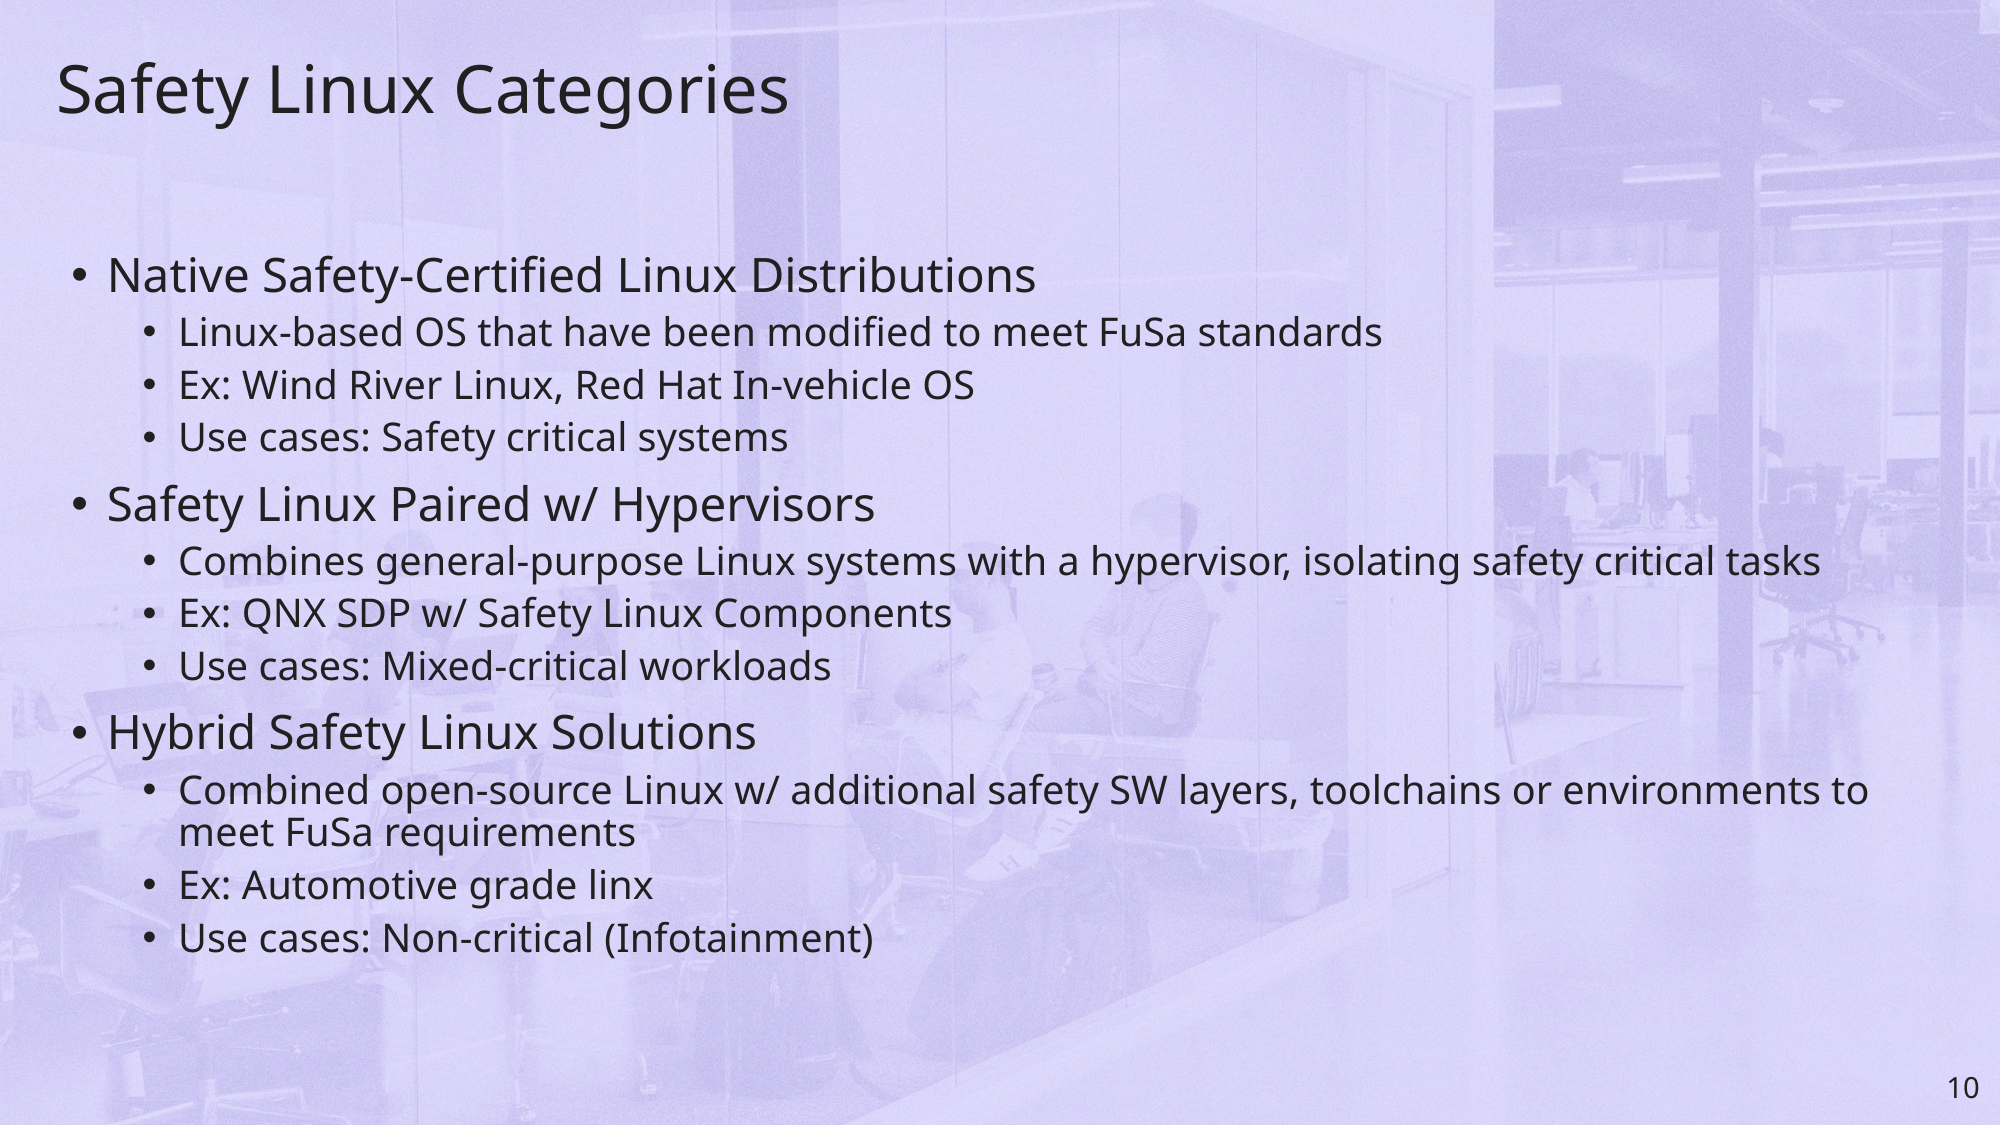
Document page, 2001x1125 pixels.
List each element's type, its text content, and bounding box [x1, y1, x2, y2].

slide_number 10 [1923, 1058, 1980, 1109]
title Safety Linux Categories [56, 56, 1944, 199]
list Native Safety-Certified Linux Distributions Linux-based OS that have been modified to meet FuSa standards Ex: Wind River Linux, Red Hat In-vehicle OS Use cases: Safety critical systems Safety Linux Paired w/ Hypervisors Combines general-purpose Linux systems with a hypervisor, isolating safety critical tasks Ex: QNX SDP w/ Safety Linux Components Use cases: Mixed-critical workloads Hybrid Safety Linux Solutions Combined open-source Linux w/ additional safety SW layers, toolchains or environments to meet FuSa requirements Ex: Automotive grade linx Use cases: Non-critical (Infotainment) [56, 243, 1944, 972]
